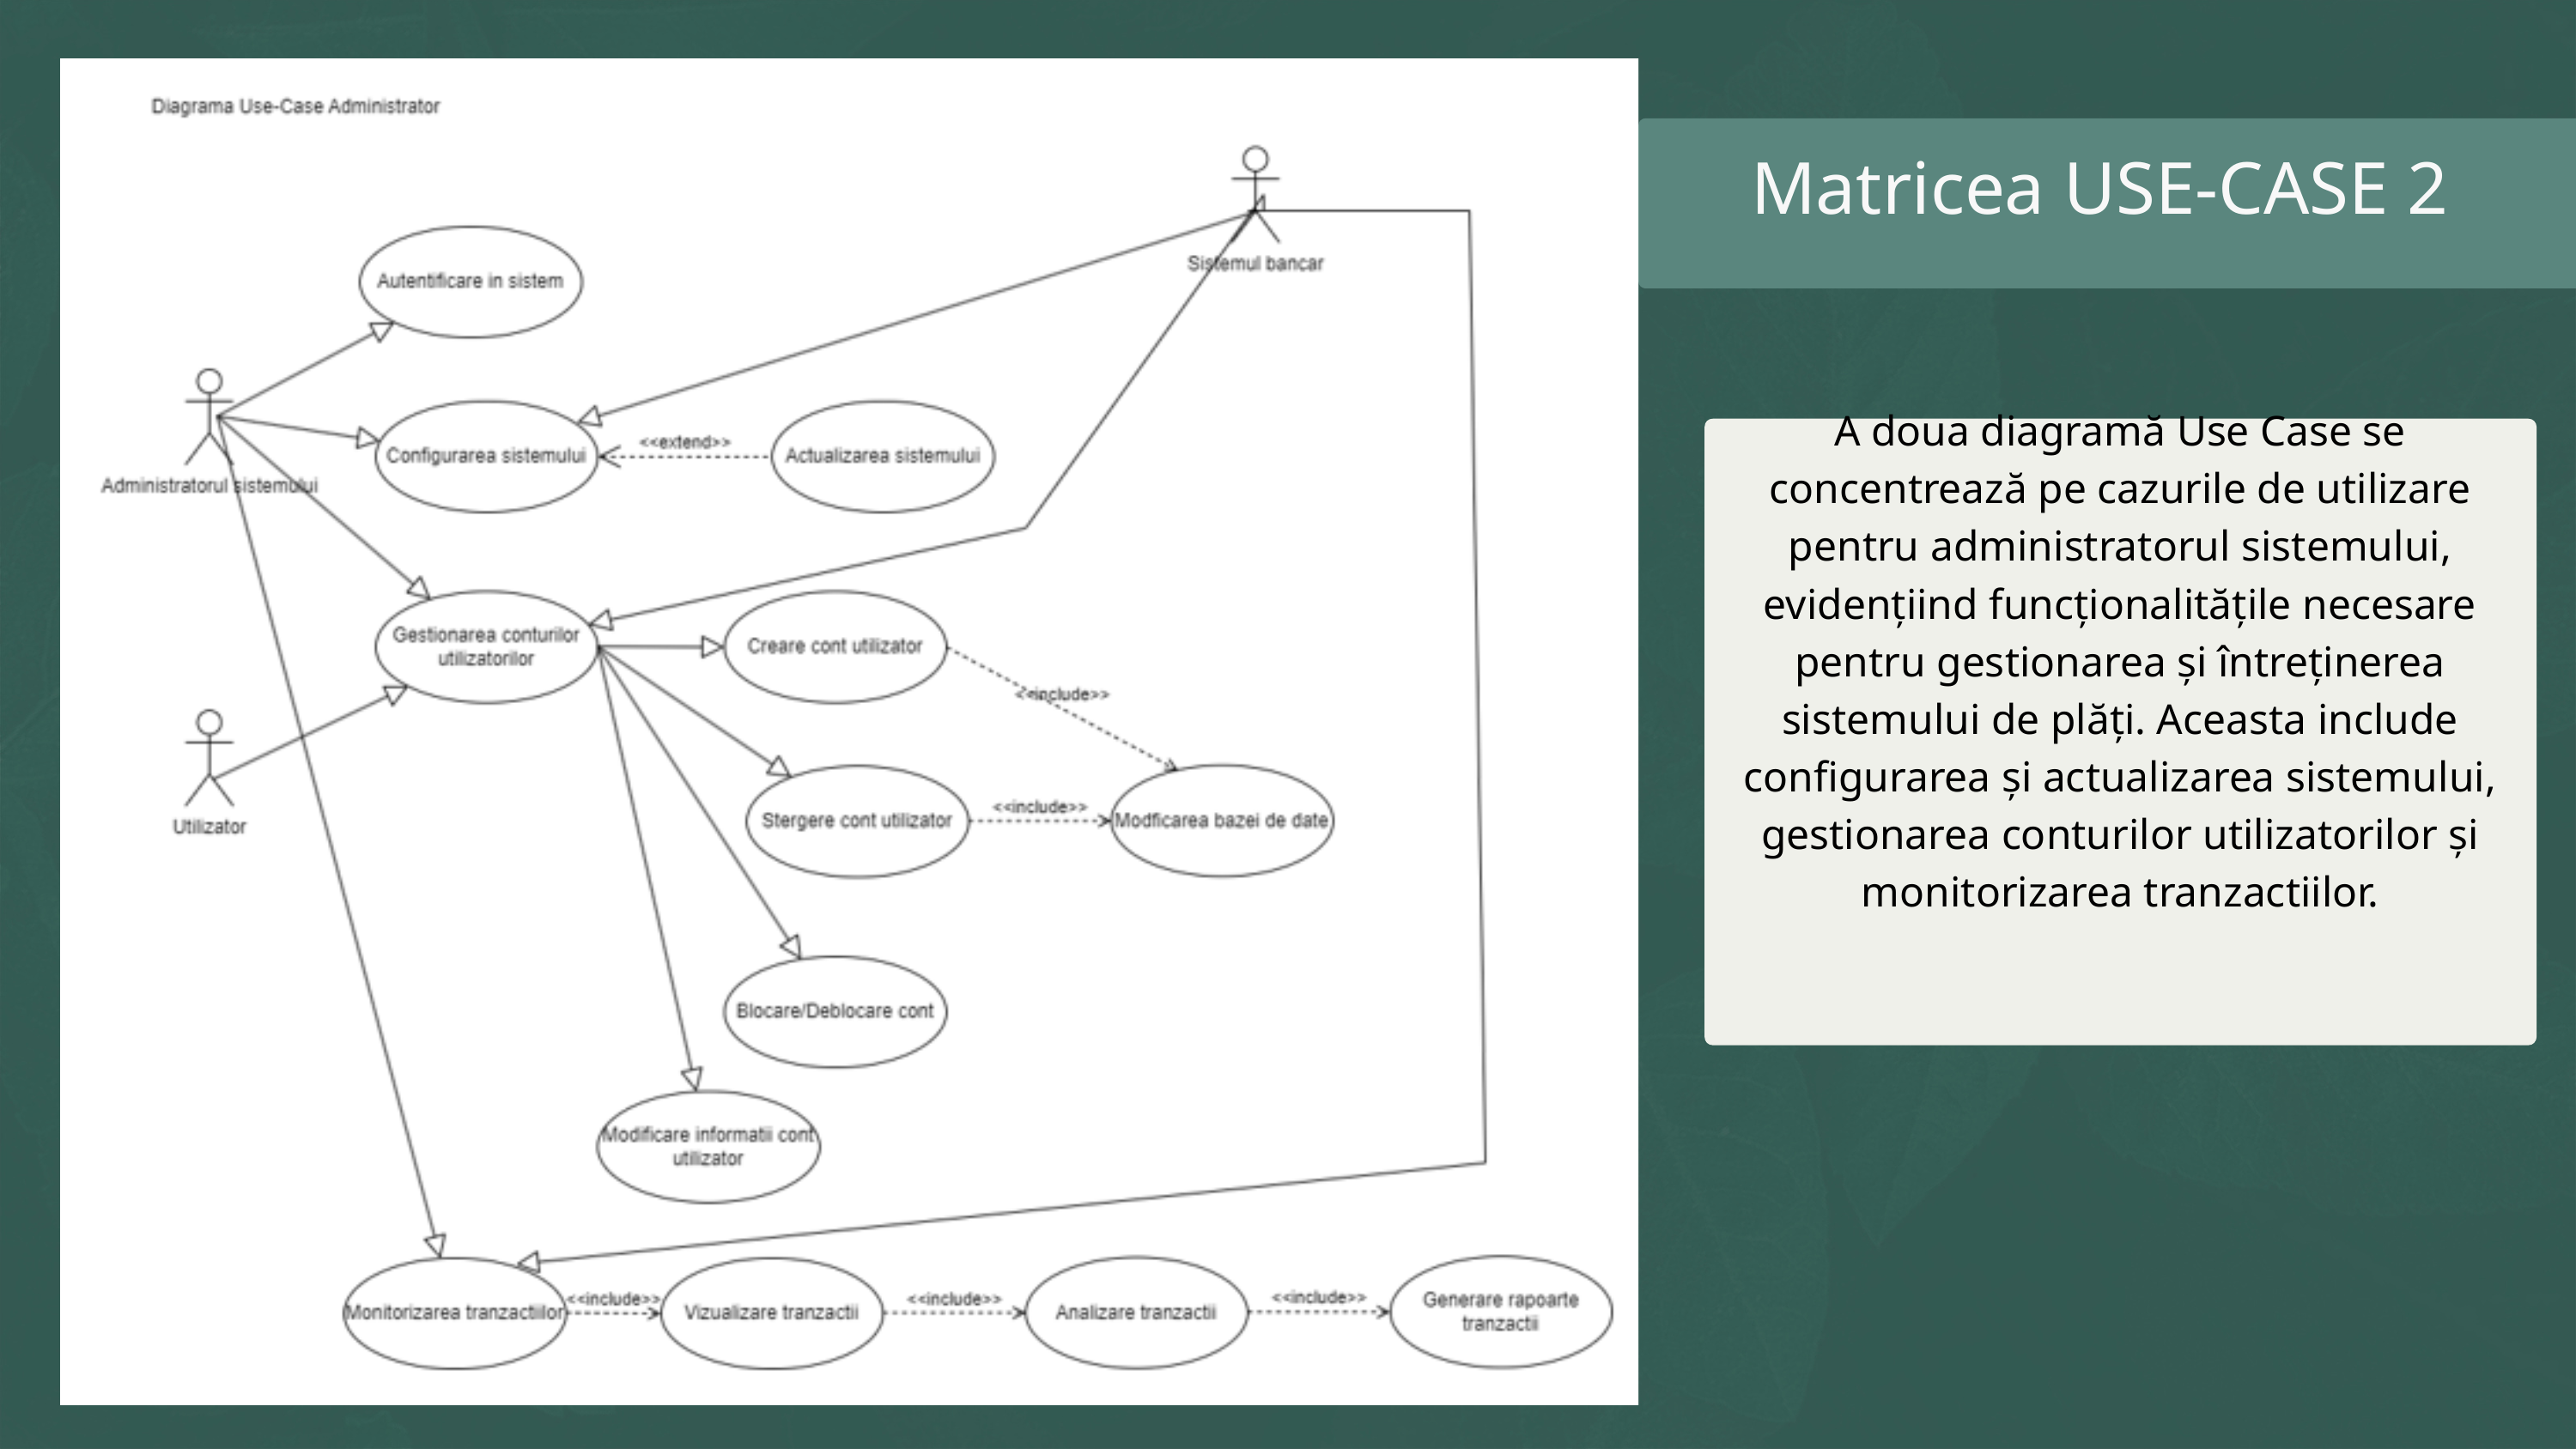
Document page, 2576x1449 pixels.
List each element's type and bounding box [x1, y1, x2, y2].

text_box [0, 0, 2576, 1449]
text_box [1637, 118, 2576, 289]
text_box [1704, 418, 2537, 1046]
text_box [60, 58, 1639, 1405]
